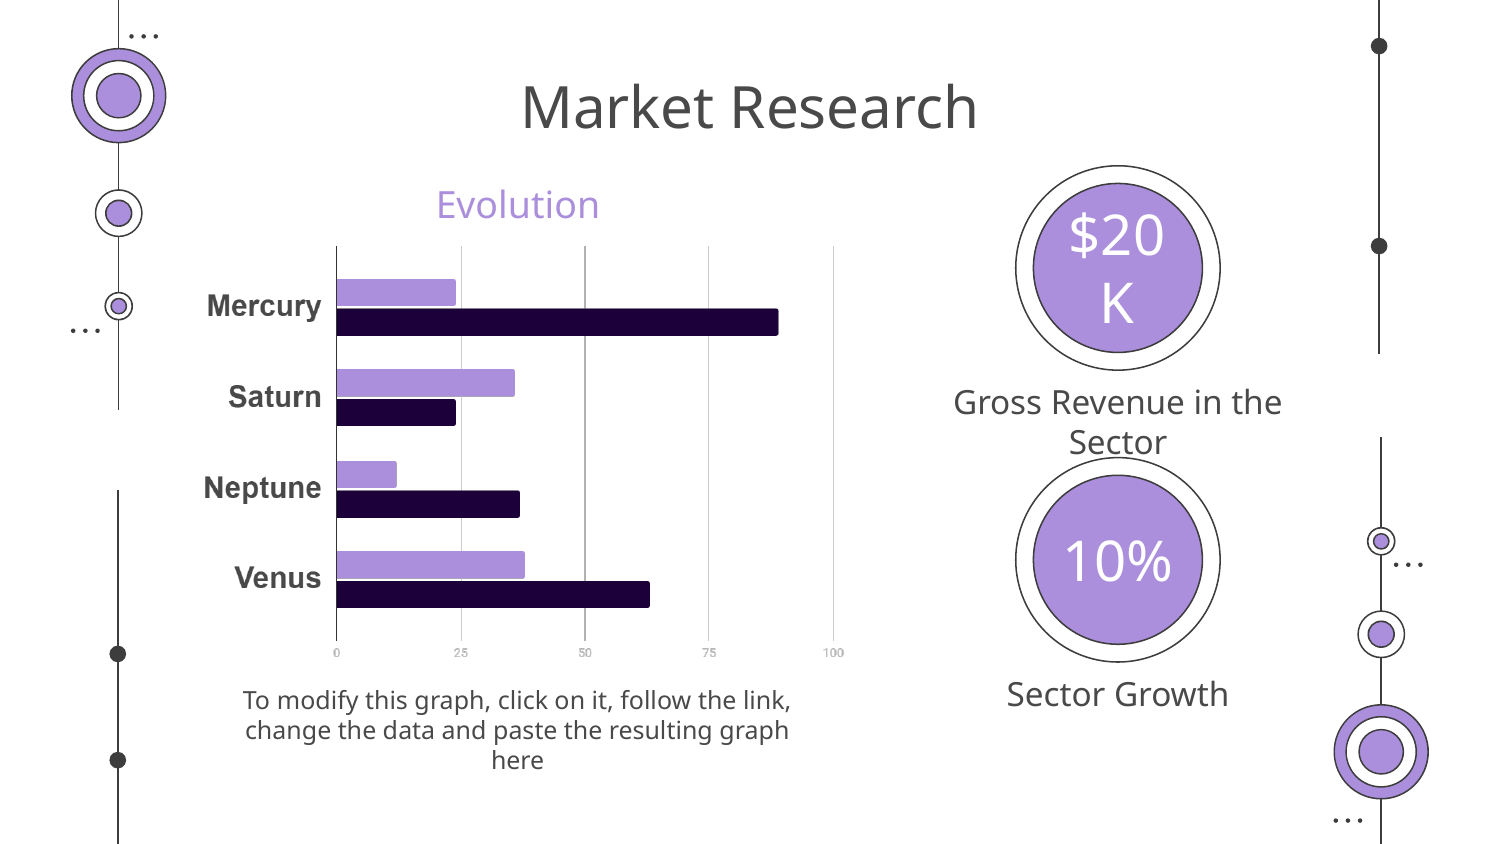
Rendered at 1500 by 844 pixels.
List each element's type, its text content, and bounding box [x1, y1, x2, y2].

text_box Sector Growth [892, 657, 1344, 723]
text_box To modify this graph, click on it, follow the link, change the data and paste the resulting graph here [206, 690, 830, 757]
picture [180, 223, 856, 682]
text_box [1015, 457, 1221, 663]
title Market Research [299, 55, 1201, 150]
text_box Gross Revenue in the Sector [892, 366, 1344, 432]
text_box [1015, 165, 1221, 371]
text_box Evolution [292, 166, 744, 222]
